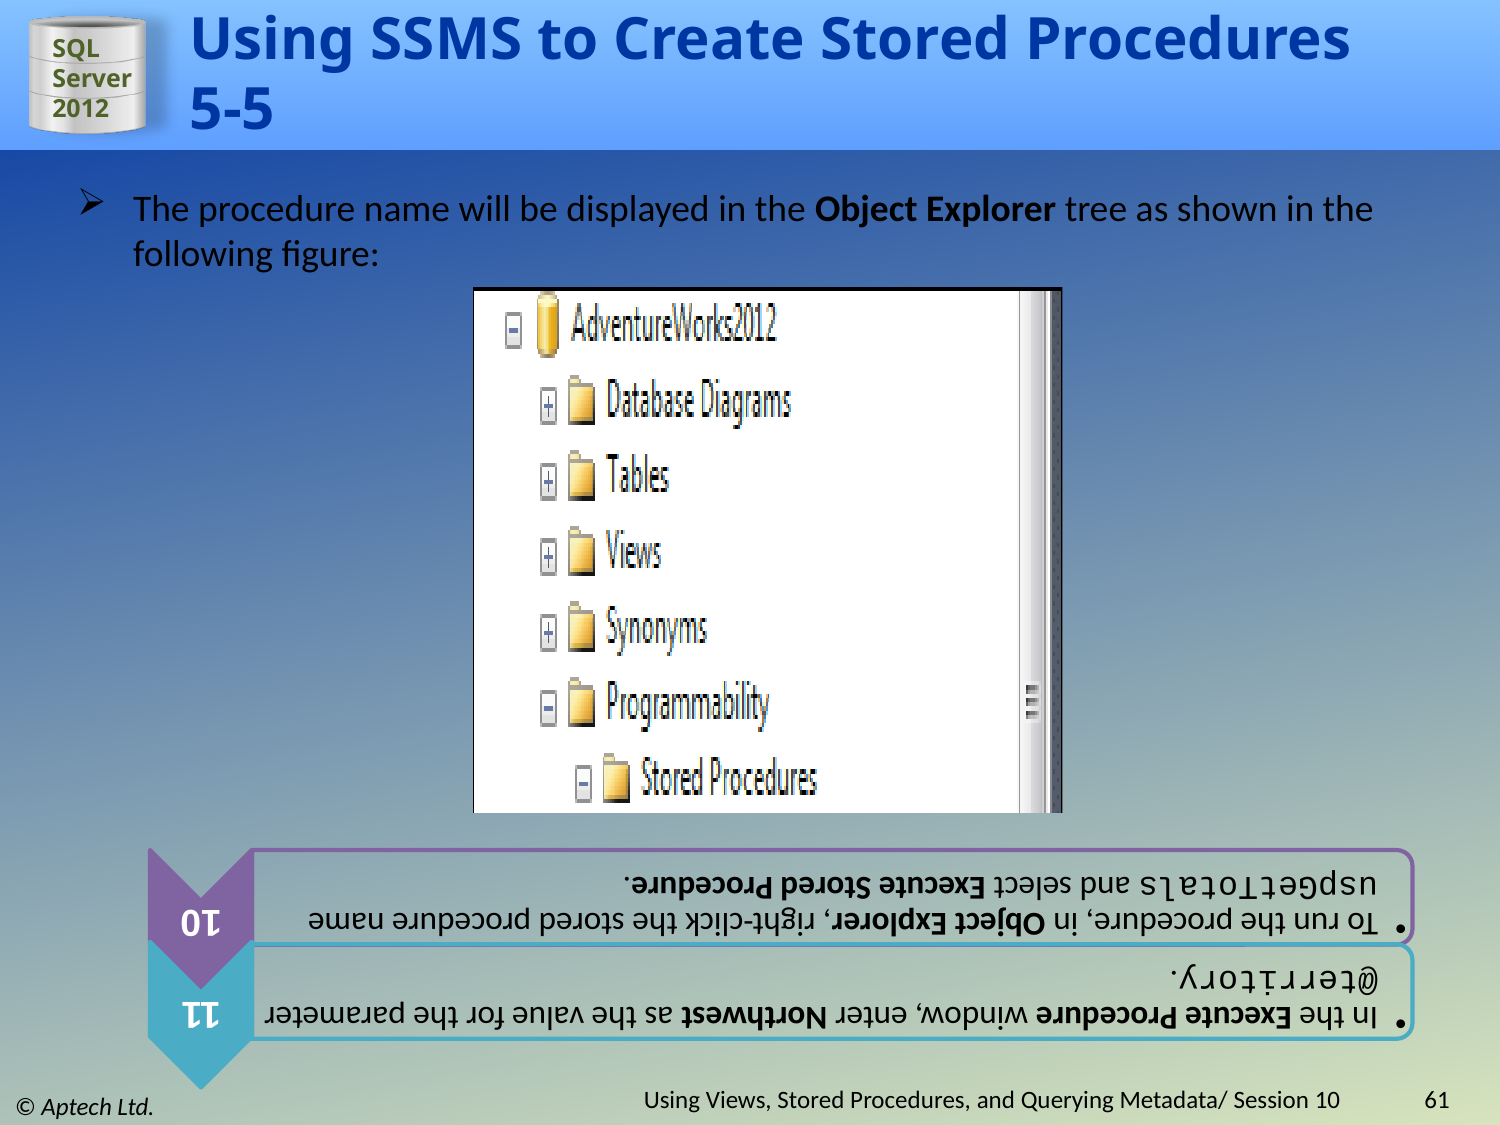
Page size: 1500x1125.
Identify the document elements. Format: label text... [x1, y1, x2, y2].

title Using SSMS to Create Stored Procedures 5-5 [174, 37, 1426, 106]
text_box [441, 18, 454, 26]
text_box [881, 33, 891, 37]
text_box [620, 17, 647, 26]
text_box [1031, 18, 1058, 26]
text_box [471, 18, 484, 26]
text_box The procedure name will be displayed in the Object Explorer tree as shown in the following figure: [62, 176, 1475, 282]
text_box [566, 33, 576, 37]
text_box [339, 33, 350, 37]
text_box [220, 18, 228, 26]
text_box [407, 33, 423, 37]
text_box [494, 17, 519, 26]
slide_number 61 [1363, 1084, 1465, 1113]
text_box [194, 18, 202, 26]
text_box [244, 106, 271, 129]
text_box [1048, 33, 1058, 37]
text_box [1091, 33, 1101, 37]
picture [472, 287, 1063, 813]
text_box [1267, 33, 1286, 37]
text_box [225, 110, 239, 116]
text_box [1066, 33, 1085, 37]
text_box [285, 33, 296, 37]
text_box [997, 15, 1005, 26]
footer Using Views, Stored Procedures, and Querying Metadata/ Session 10 [375, 1097, 1363, 1113]
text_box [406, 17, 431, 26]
picture [24, 0, 150, 150]
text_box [149, 849, 1413, 1088]
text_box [375, 33, 391, 37]
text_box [192, 106, 219, 129]
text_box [584, 33, 594, 37]
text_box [977, 33, 988, 37]
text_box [1191, 33, 1202, 37]
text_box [899, 33, 909, 37]
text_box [825, 33, 841, 37]
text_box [918, 33, 937, 37]
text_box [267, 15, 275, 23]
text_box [994, 33, 1005, 37]
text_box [495, 33, 511, 37]
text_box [1127, 33, 1138, 37]
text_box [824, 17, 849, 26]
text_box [1208, 33, 1219, 37]
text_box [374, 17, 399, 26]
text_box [655, 33, 674, 37]
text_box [1109, 33, 1119, 37]
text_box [322, 33, 332, 37]
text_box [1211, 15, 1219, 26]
